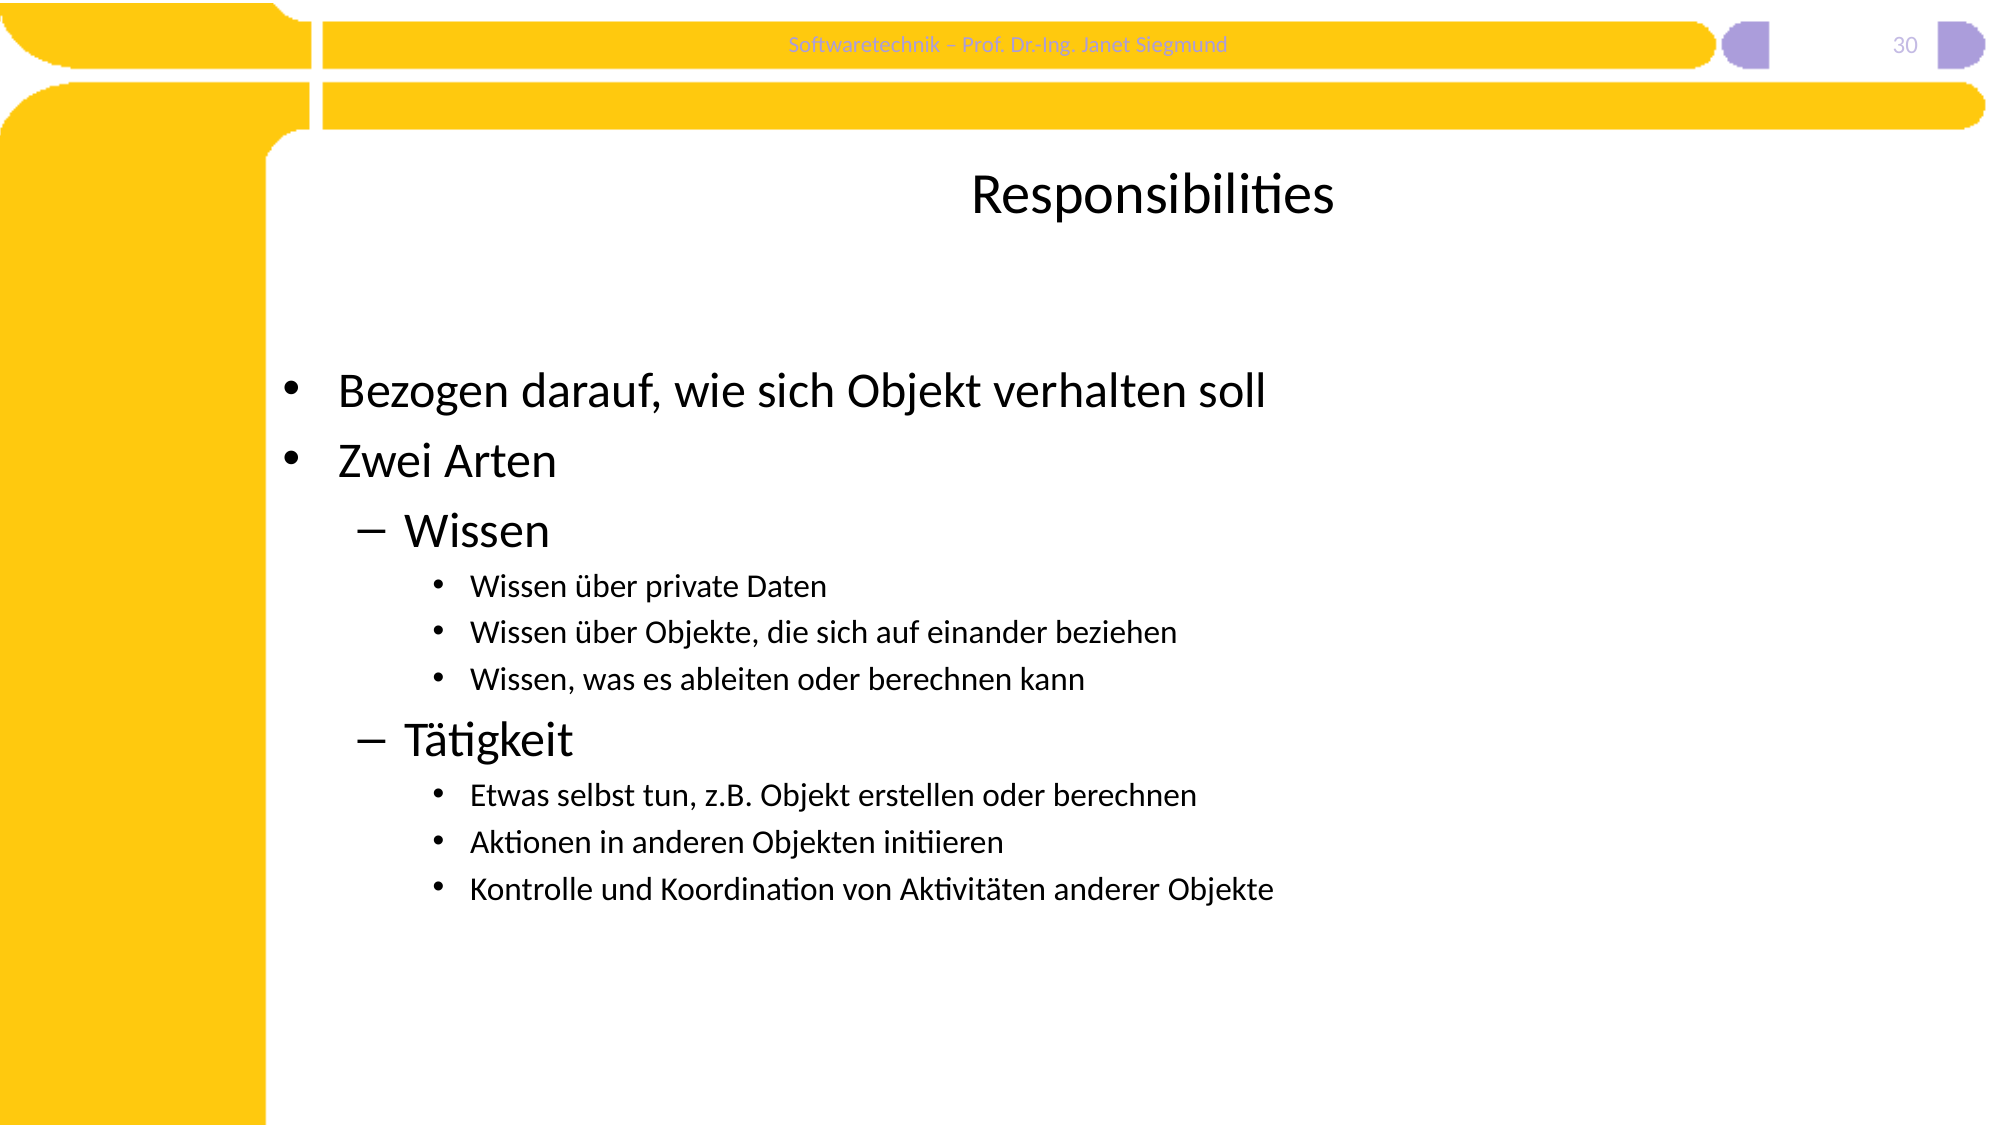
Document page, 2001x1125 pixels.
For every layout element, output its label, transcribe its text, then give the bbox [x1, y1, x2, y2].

title Responsibilities [350, 137, 1957, 243]
picture [0, 3, 1999, 1125]
list Bezogen darauf, wie sich Objekt verhalten soll Zwei Arten Wissen Wissen über private Daten Wissen über Objekte, die sich auf einander beziehen Wissen, was es ableiten oder berechnen kann Tätigkeit Etwas selbst tun, z.B. Objekt erstellen oder berechnen Aktionen in anderen Objekten initiieren Kontrolle und Koordination von Aktivitäten anderer Objekte [267, 349, 1993, 1104]
slide_number 30 [1767, 20, 1934, 67]
